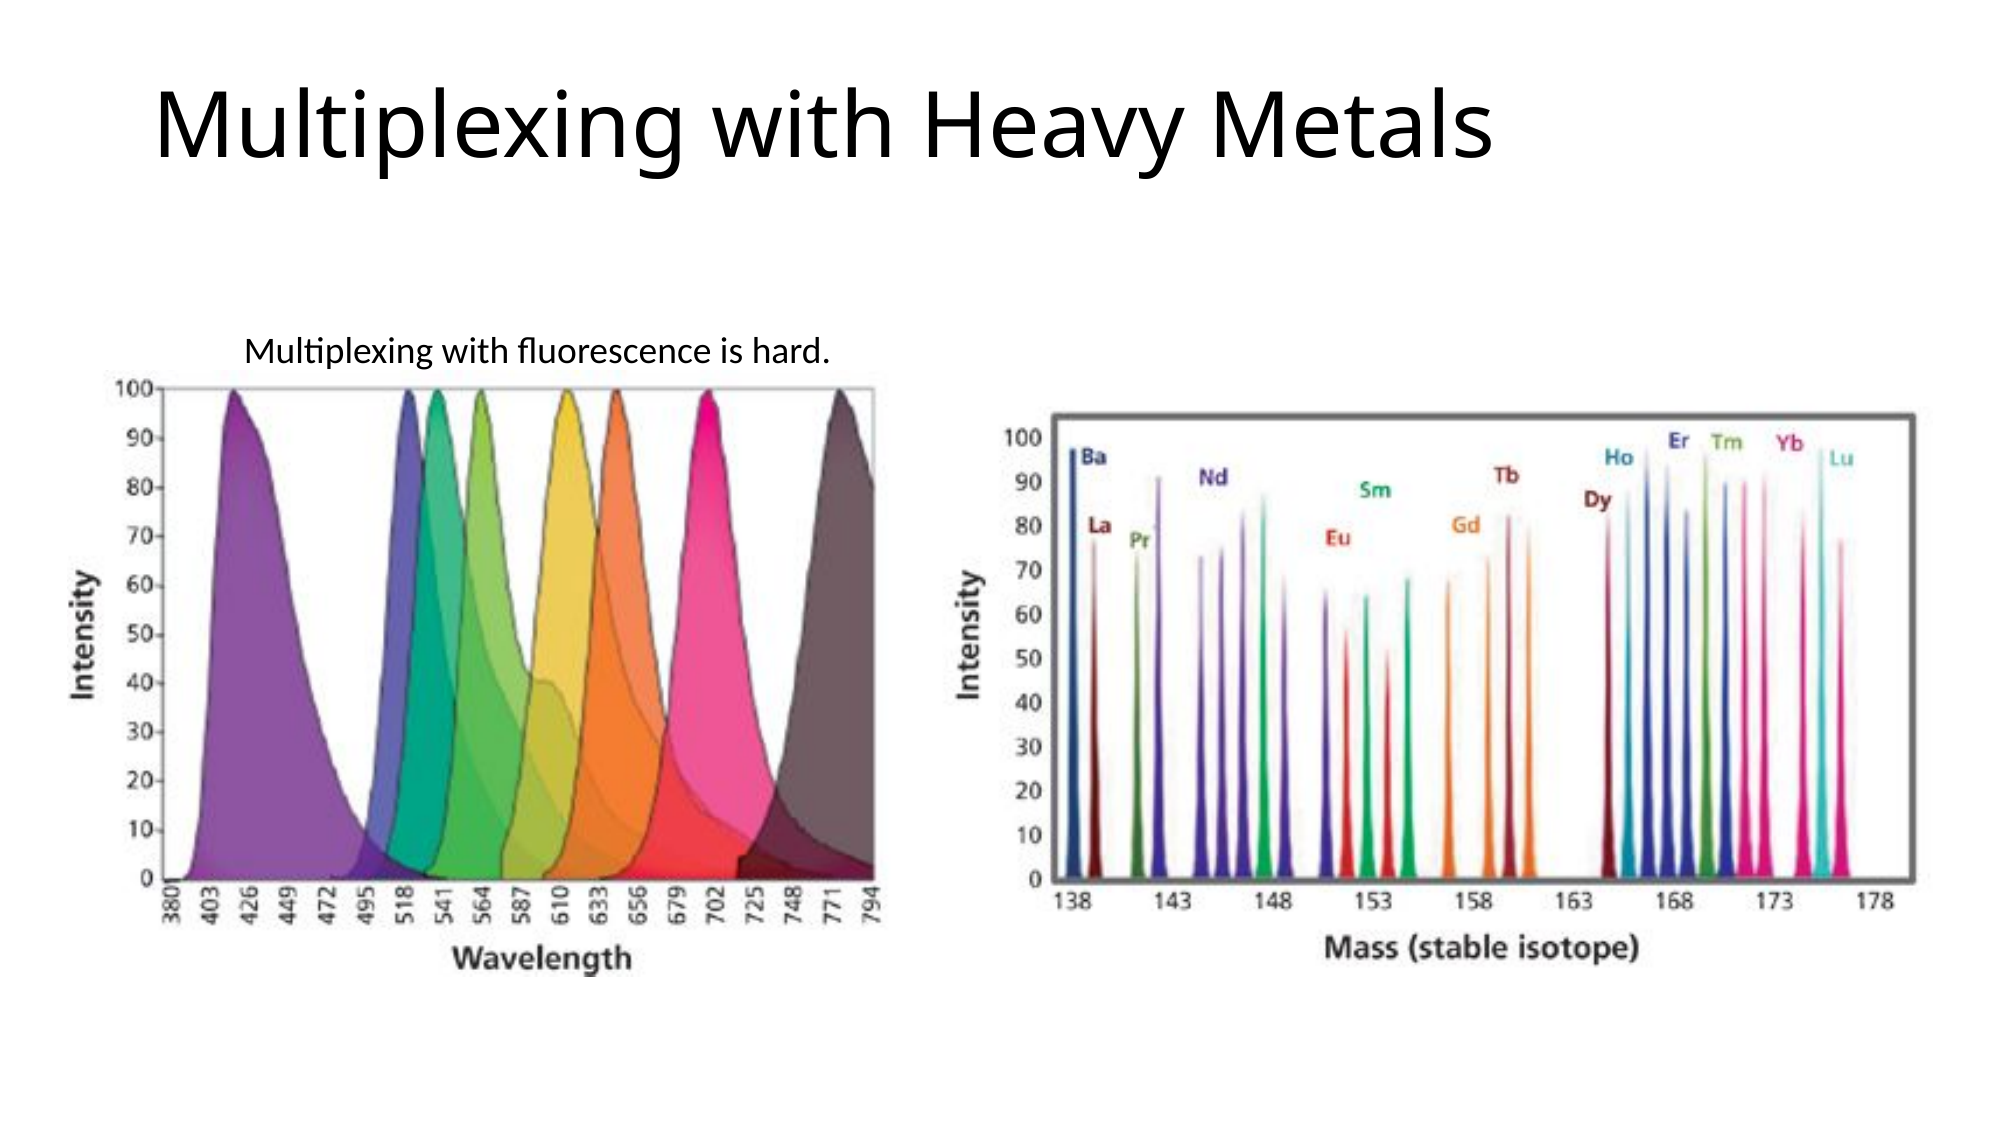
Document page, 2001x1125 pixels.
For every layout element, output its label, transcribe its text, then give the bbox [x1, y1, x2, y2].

picture [67, 370, 1933, 978]
text_box Multiplexing with fluorescence is hard. [228, 318, 847, 370]
title Multiplexing with Heavy Metals [137, 18, 1863, 237]
